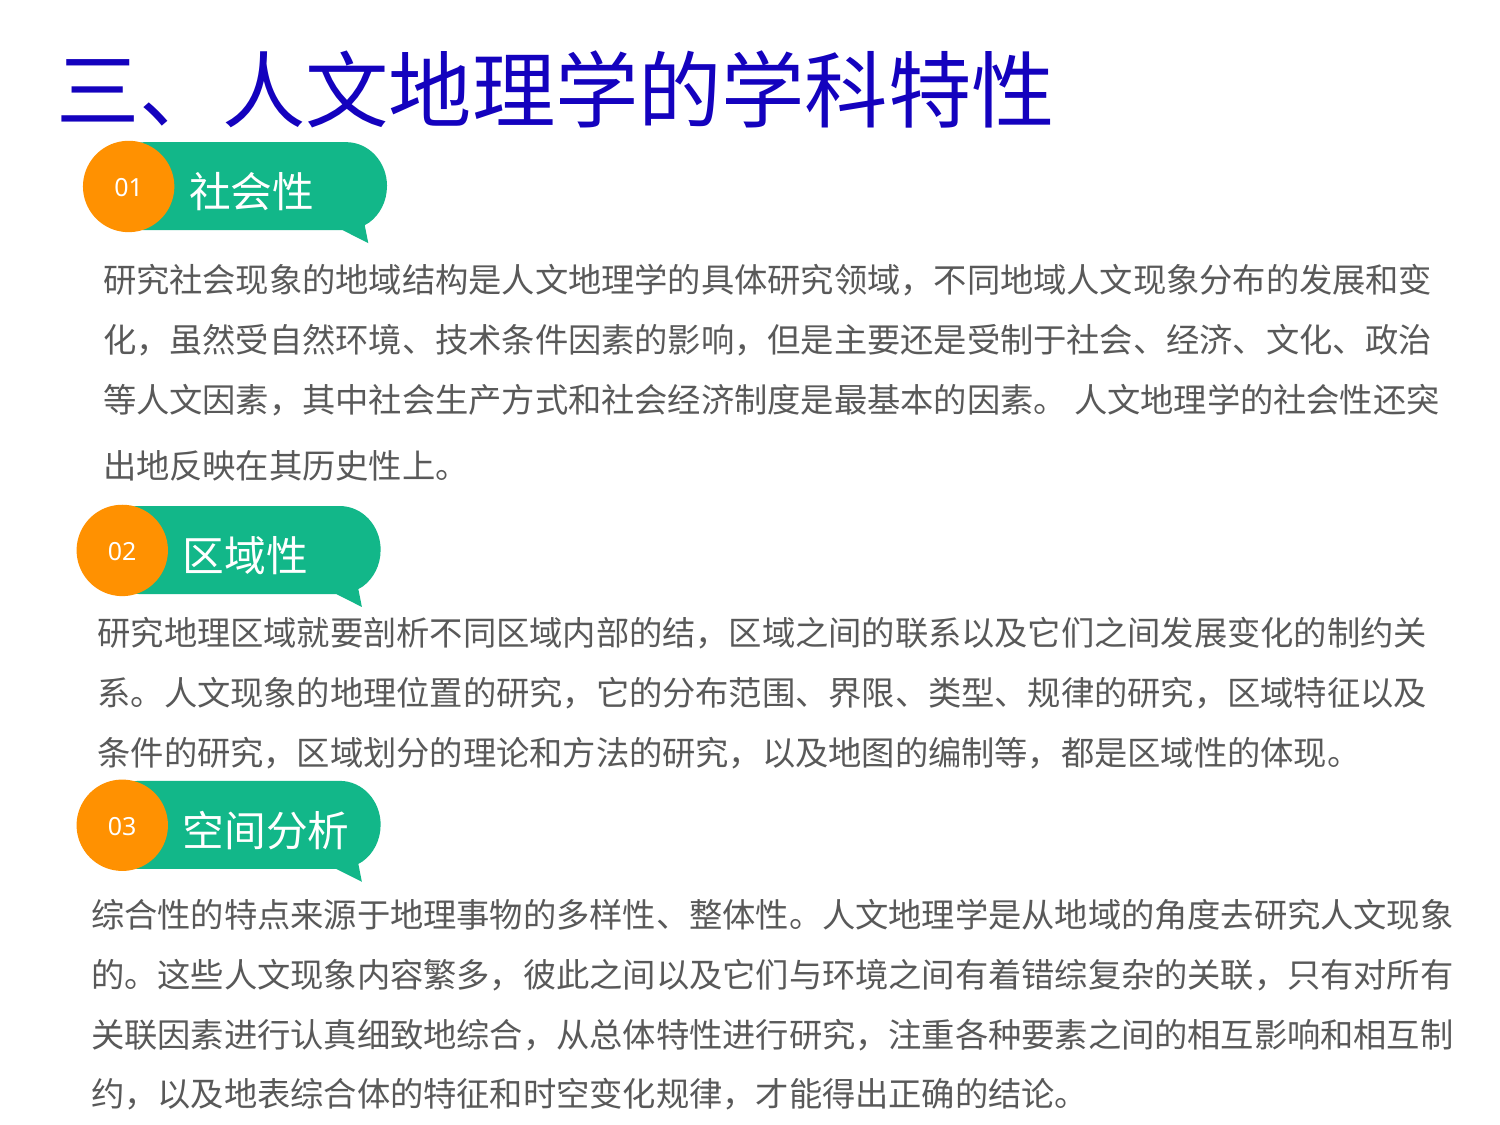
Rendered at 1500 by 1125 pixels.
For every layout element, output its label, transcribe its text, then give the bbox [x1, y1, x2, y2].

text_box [82, 140, 1467, 497]
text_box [76, 779, 1478, 1124]
text_box 三、人文地理学的学科特性 [41, 30, 1154, 148]
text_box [76, 504, 1465, 779]
